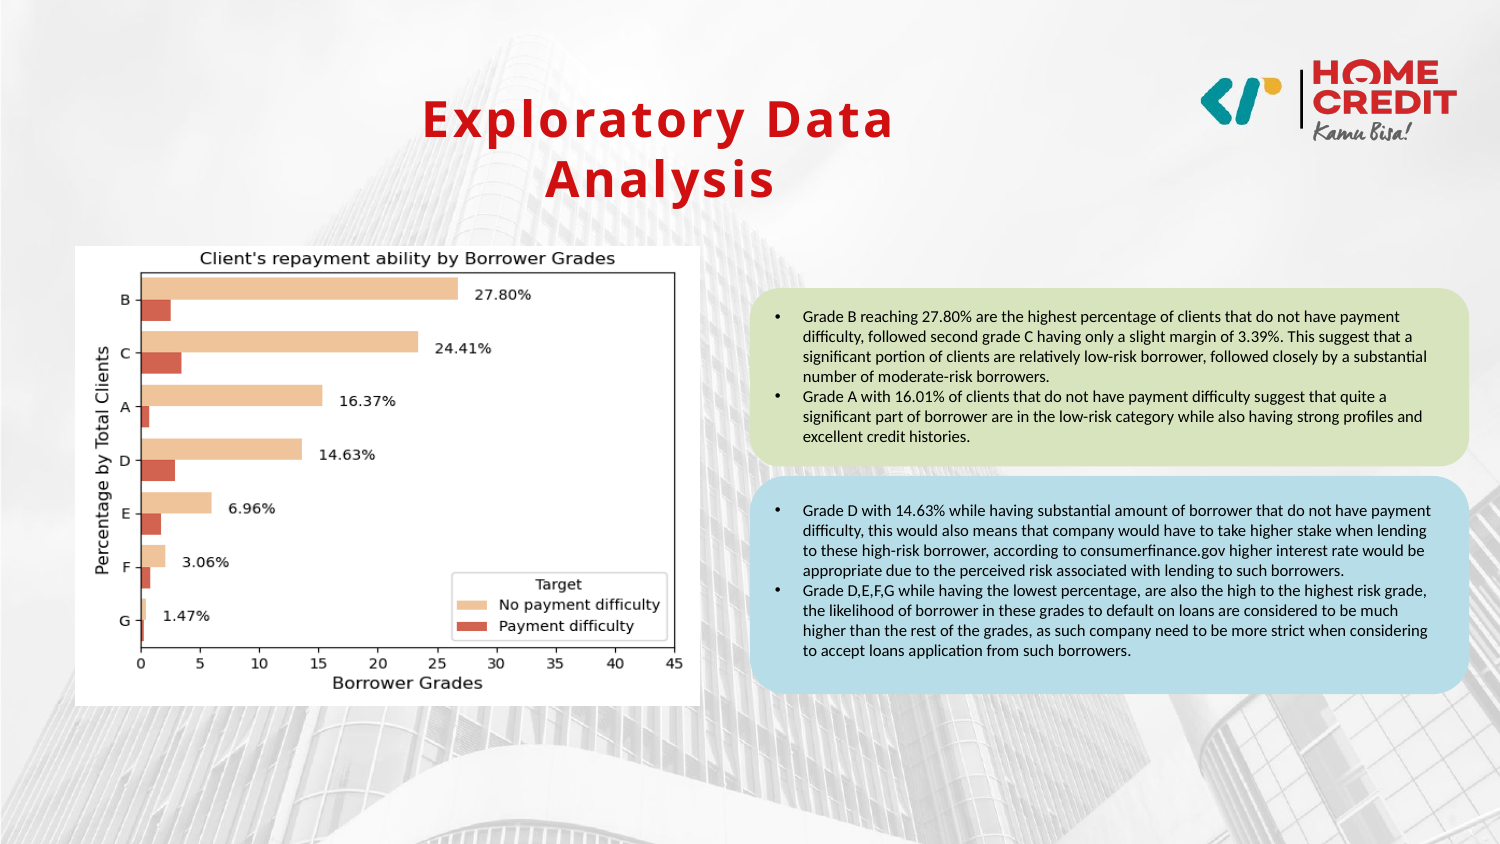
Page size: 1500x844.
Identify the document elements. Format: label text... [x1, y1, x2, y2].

text_box [747, 473, 1472, 697]
title Exploratory Data Analysis [315, 85, 1003, 229]
text_box Grade D with 14.63% while having substantial amount of borrower that do not have payment difficulty, this would also means that company would have to take higher stake when lending to these high-risk borrower, according to consumerfinance.gov higher interest rate would be appropriate due to the perceived risk associated with lending to such borrowers. Grade D,E,F,G while having the lowest percentage, are also the high to the highest risk grade, the likelihood of borrower in these grades to default on loans are considered to be much higher than the rest of the grades, as such company need to be more strict when considering to accept loans application from such borrowers. [760, 492, 1450, 668]
text_box Grade B reaching 27.80% are the highest percentage of clients that do not have payment difficulty, followed second grade C having only a slight margin of 3.39%. This suggest that a significant portion of clients are relatively low-risk borrower, followed closely by a substantial number of moderate-risk borrowers. Grade A with 16.01% of clients that do not have payment difficulty suggest that quite a significant part of borrower are in the low-risk category while also having strong profiles and excellent credit histories. [760, 298, 1450, 454]
text_box [747, 286, 1472, 469]
picture [0, 0, 1500, 844]
